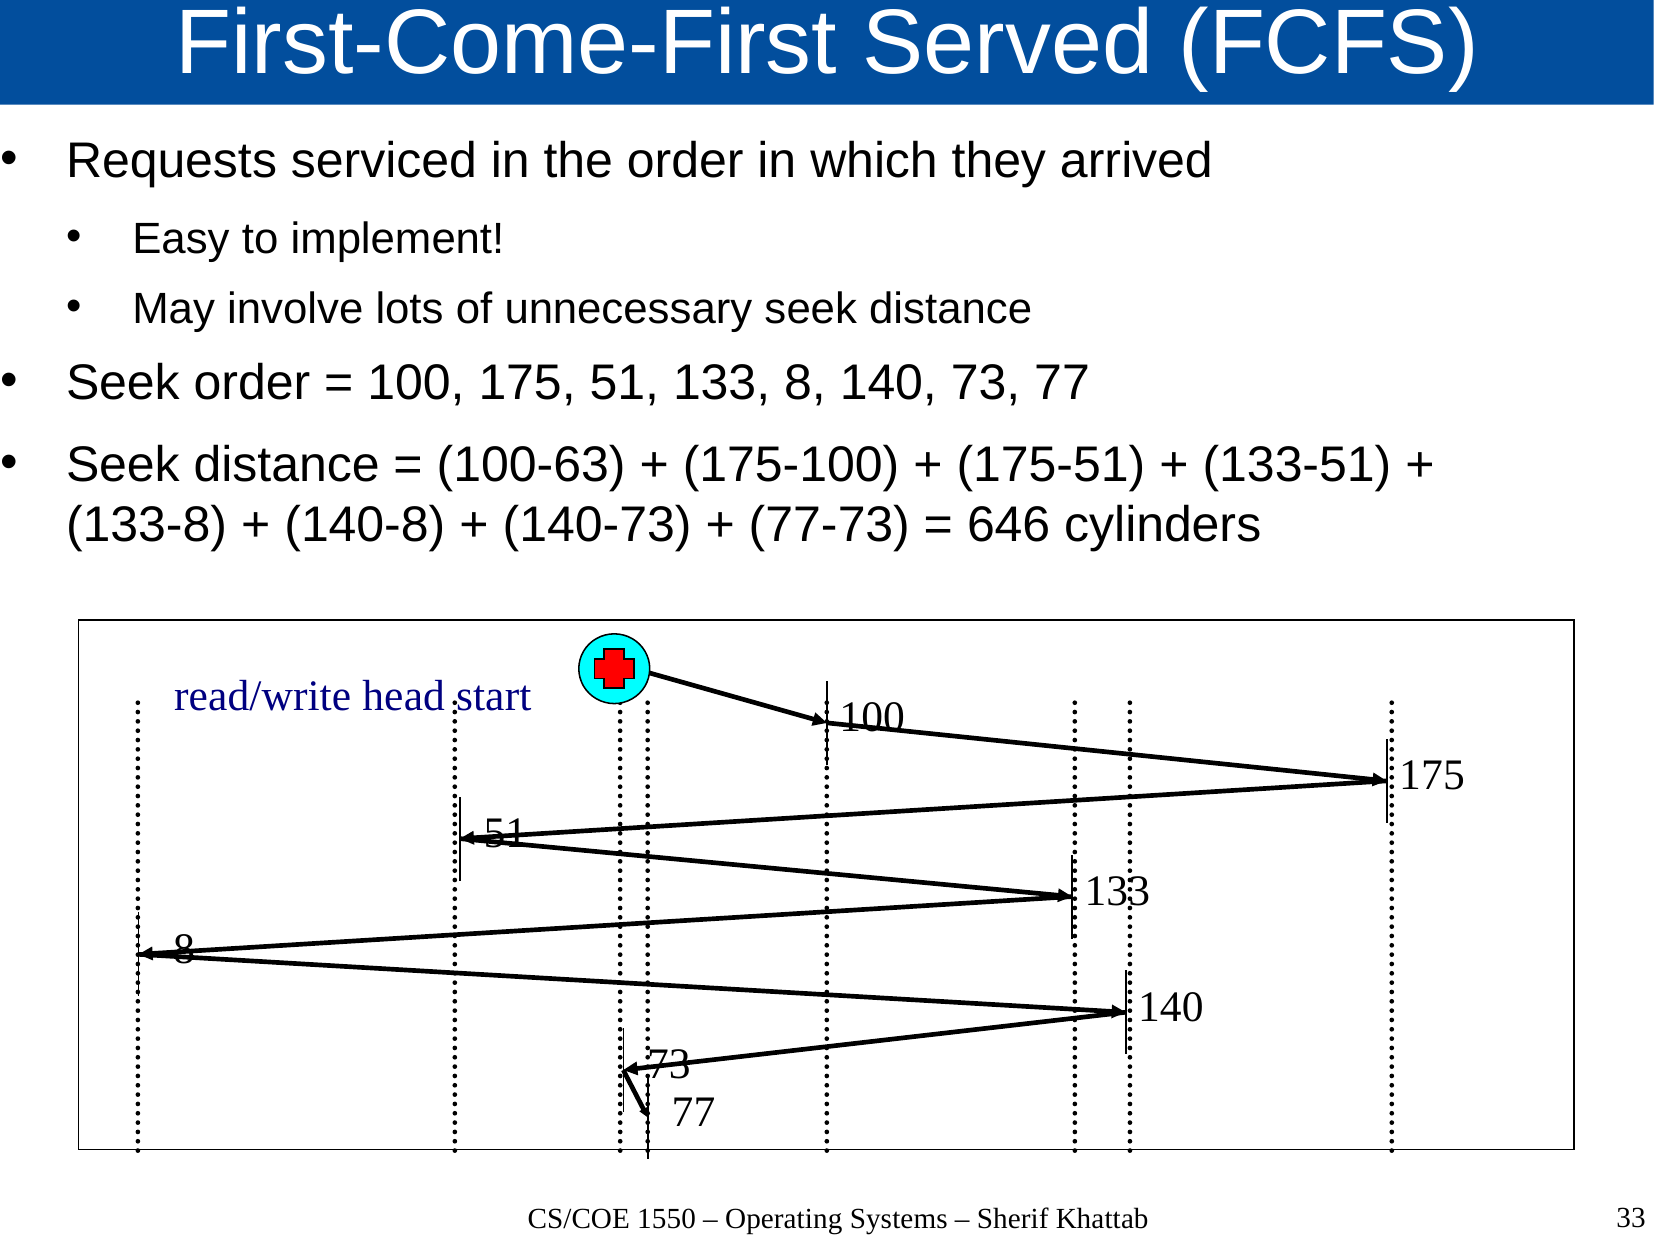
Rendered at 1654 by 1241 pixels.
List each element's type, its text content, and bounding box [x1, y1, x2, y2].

text_box read/write head start [158, 658, 549, 727]
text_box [633, 668, 828, 724]
list Requests serviced in the order in which they arrived Easy to implement! May involve lots of unnecessary seek distance Seek order = 100, 175, 51, 133, 8, 140, 73, 77 Seek distance = (100-63) + (175-100) + (175-51) + (133-51) + (133-8) + (140-8) + (140-73) + (77-73) = 646 cylinders [0, 127, 1654, 553]
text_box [138, 954, 1126, 1013]
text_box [459, 838, 1073, 896]
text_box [1390, 737, 1466, 823]
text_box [832, 679, 906, 721]
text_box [138, 896, 1073, 953]
title First-Come-First Served (FCFS) [0, 0, 1654, 105]
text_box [578, 633, 650, 704]
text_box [459, 780, 1387, 839]
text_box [623, 1011, 1126, 1071]
slide_number 33 [1265, 1200, 1647, 1241]
footer CS/COE 1550 – Operating Systems – Sherif Khattab [460, 1201, 1217, 1241]
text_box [1076, 853, 1151, 939]
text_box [647, 1079, 717, 1159]
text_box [623, 1069, 648, 1118]
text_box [826, 722, 1387, 780]
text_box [1130, 969, 1205, 1054]
text_box [78, 620, 1574, 1150]
